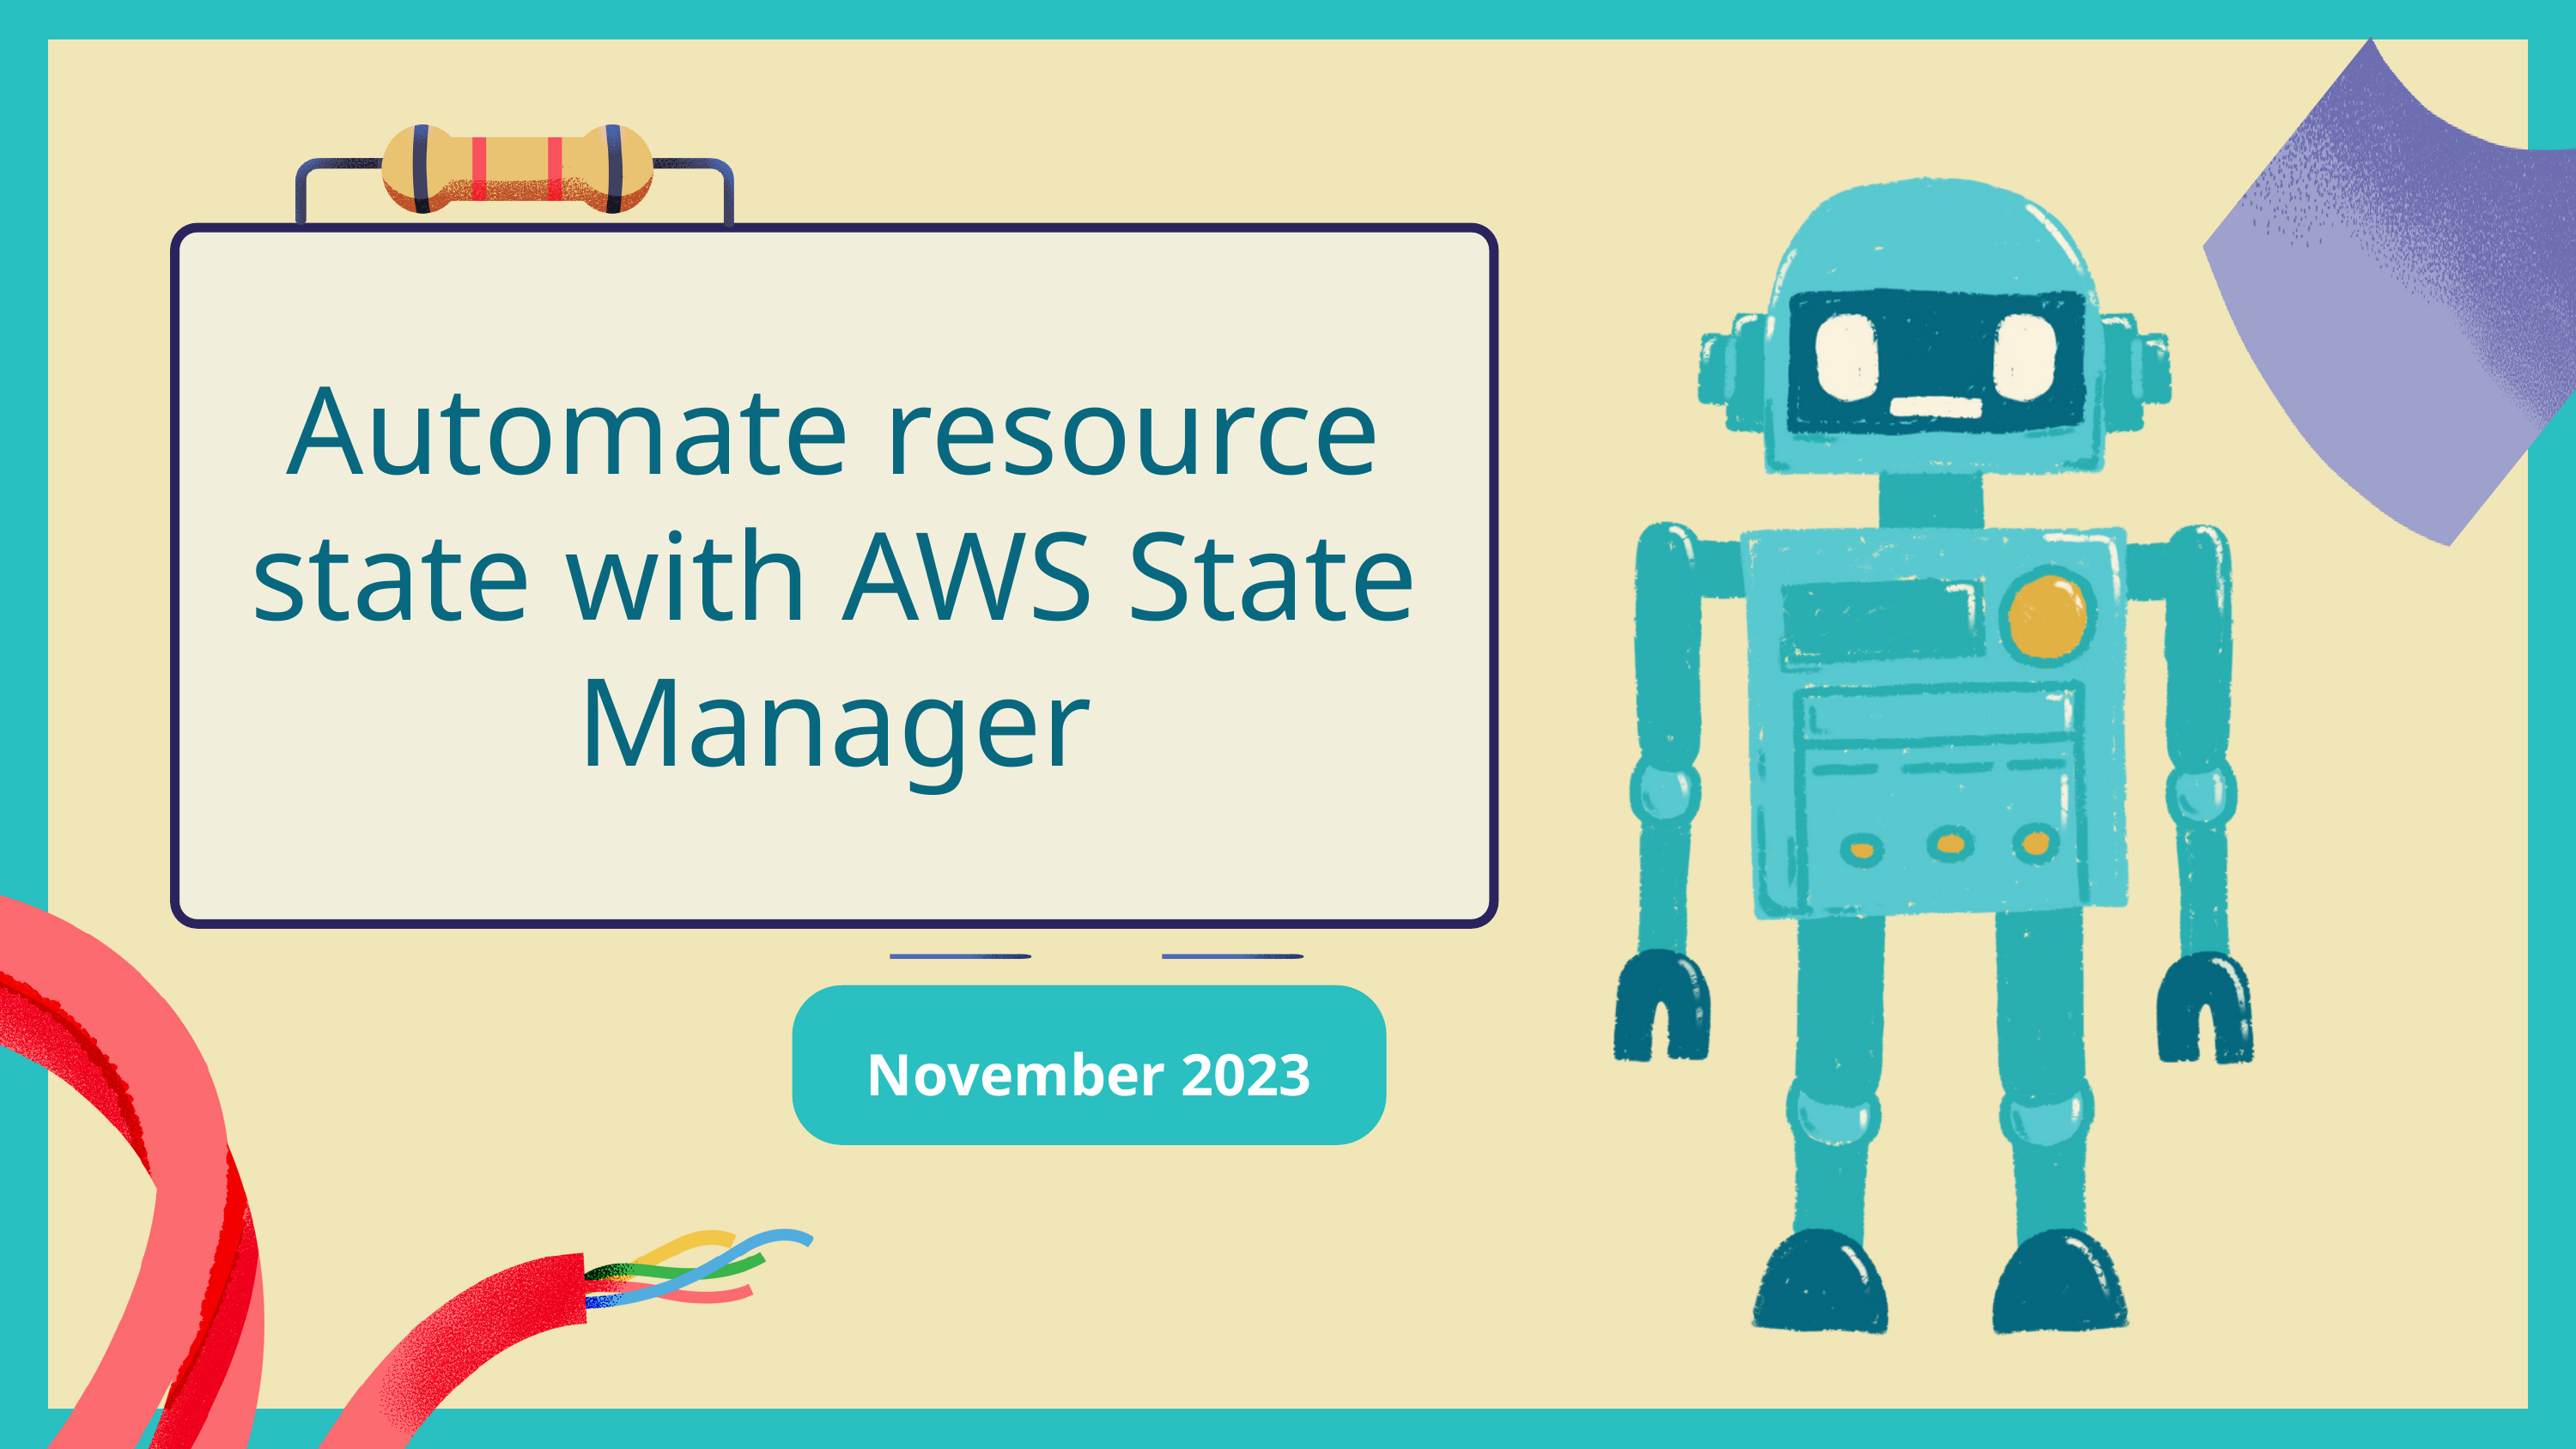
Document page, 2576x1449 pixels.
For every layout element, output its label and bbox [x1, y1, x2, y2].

text_box [792, 959, 1387, 1421]
text_box [2391, 0, 2576, 444]
text_box [0, 481, 814, 1449]
text_box [890, 924, 1304, 986]
text_box [174, 202, 1495, 925]
text_box [47, 14, 2528, 1410]
